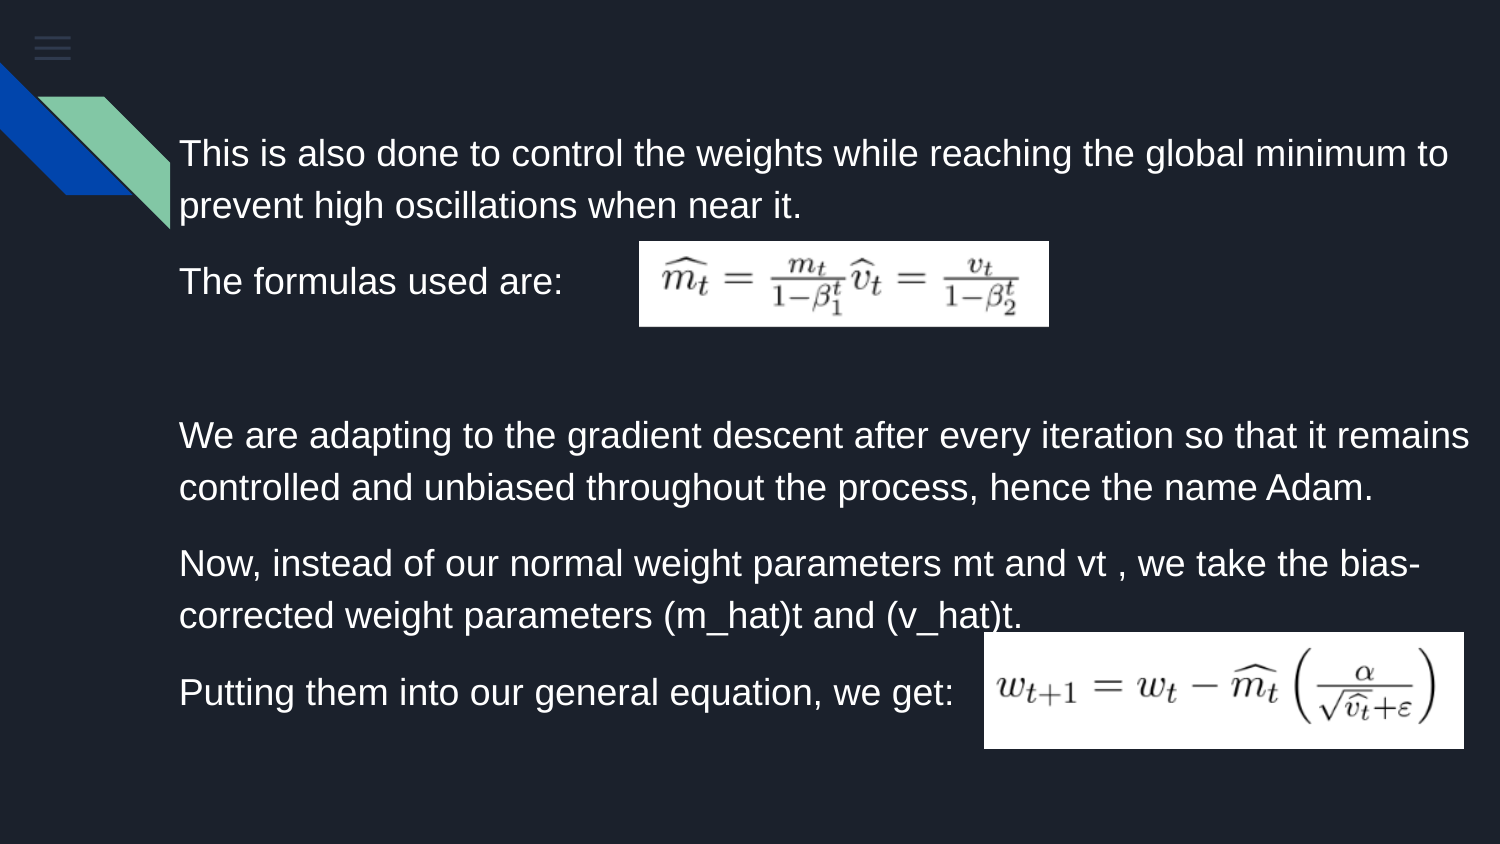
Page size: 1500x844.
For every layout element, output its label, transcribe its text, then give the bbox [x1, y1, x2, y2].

picture [639, 241, 1049, 330]
picture [983, 631, 1464, 749]
list This is also done to control the weights while reaching the global minimum to prevent high oscillations when near it. The formulas used are: We are adapting to the gradient descent after every iteration so that it remains controlled and unbiased throughout the process, hence the name Adam. Now, instead of our normal weight parameters mt and vt , we take the bias-corrected weight parameters (m_hat)t and (v_hat)t. Putting them into our general equation, we get: [163, 107, 1500, 828]
